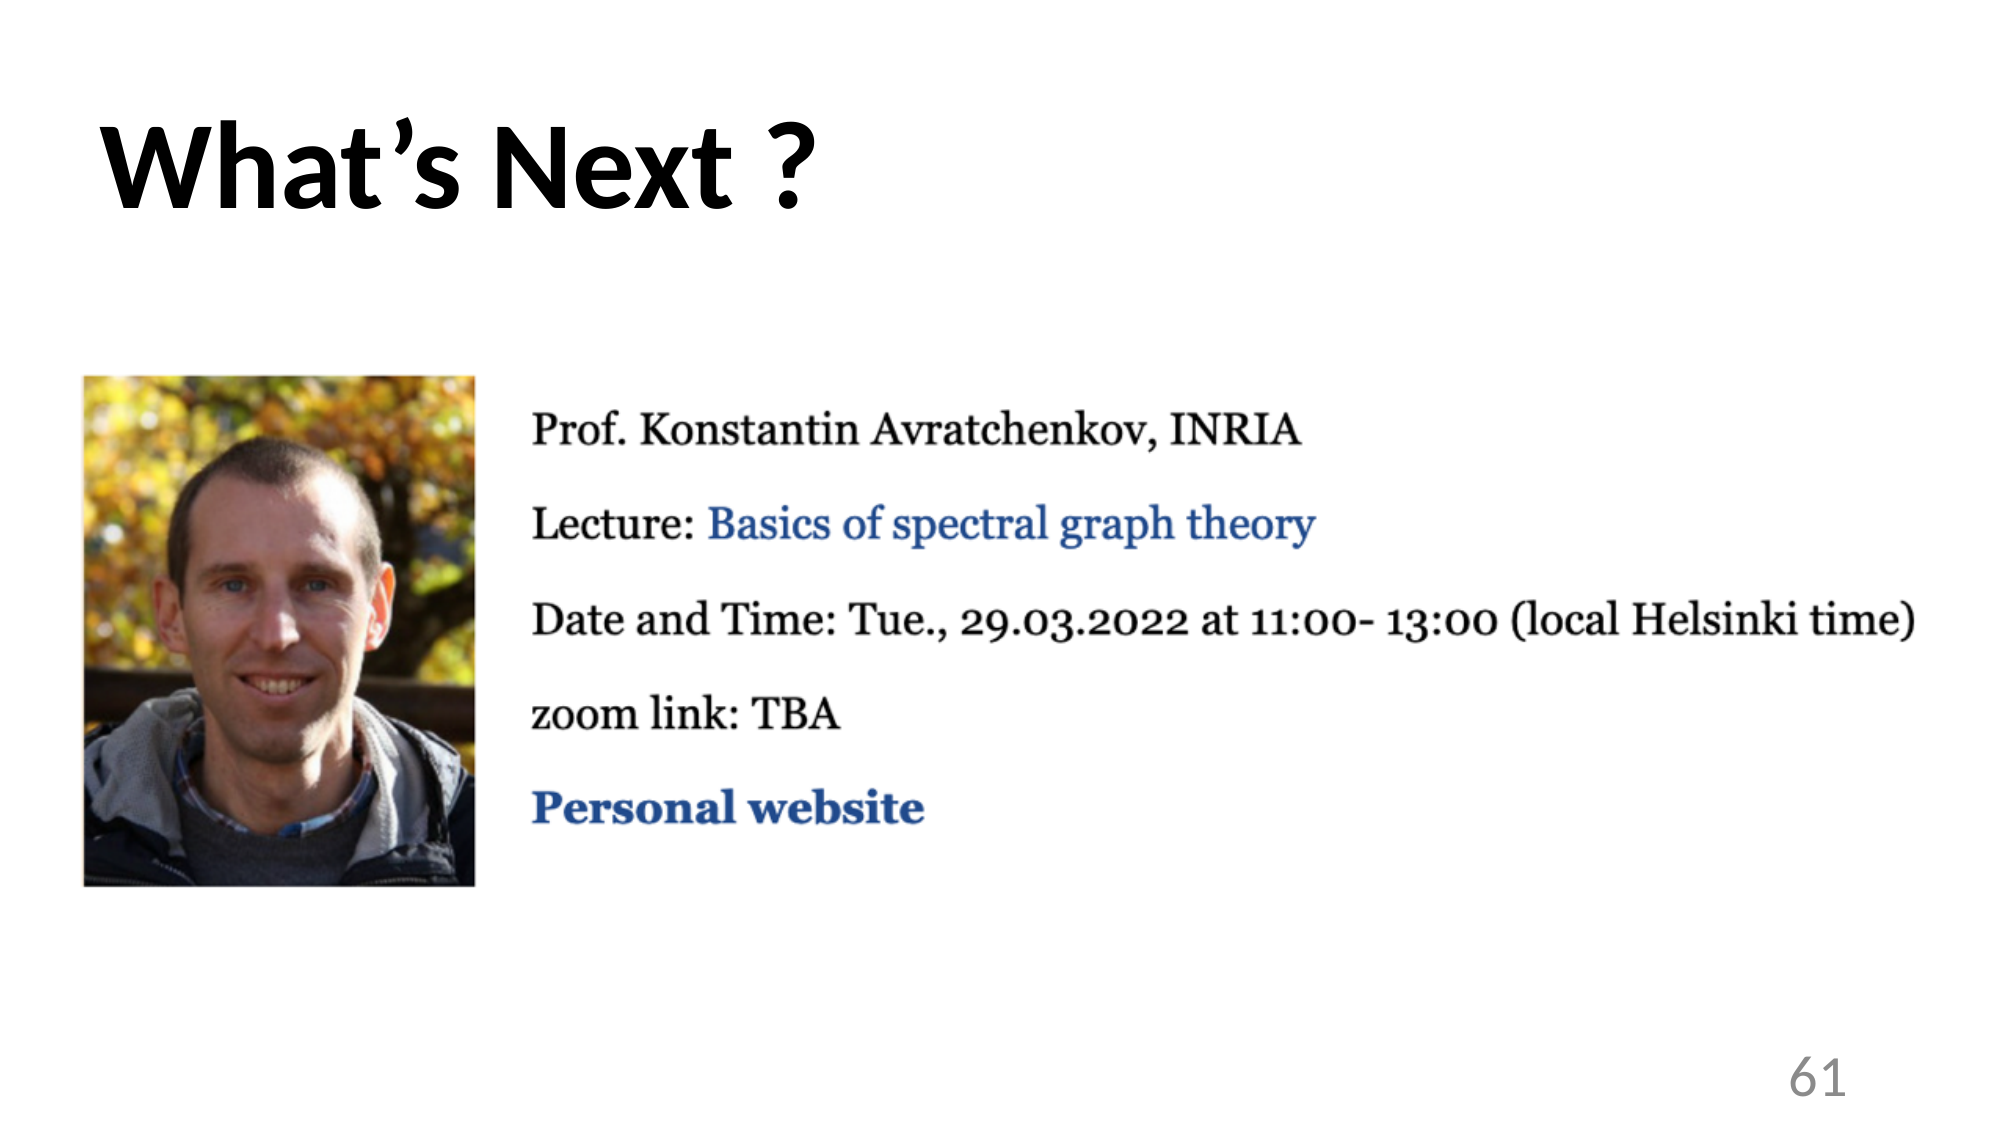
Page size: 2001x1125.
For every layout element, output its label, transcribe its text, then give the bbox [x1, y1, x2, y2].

slide_number 61 [1412, 1042, 1863, 1103]
title What’s Next ? [85, 59, 2000, 278]
picture [45, 342, 1955, 925]
